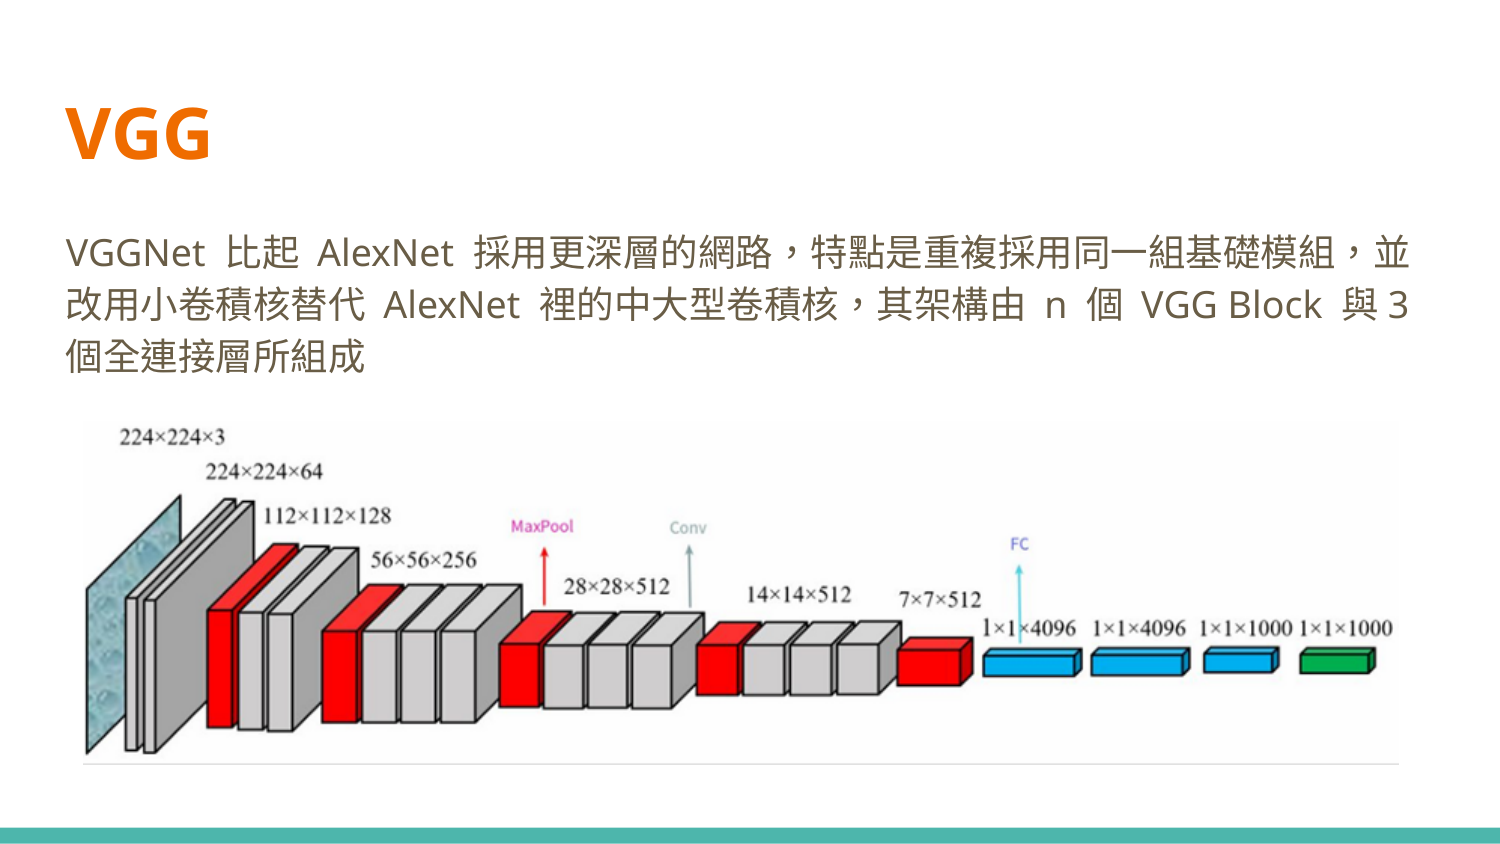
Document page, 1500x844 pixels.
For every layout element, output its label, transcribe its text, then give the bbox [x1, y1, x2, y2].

picture [83, 421, 1399, 765]
text_box VGG [51, 72, 1449, 189]
text_box VGGNet 比起 AlexNet 採用更深層的網路，特點是重複採用同一組基礎模組，並改用小卷積核替代 AlexNet 裡的中大型卷積核，其架構由 n 個 VGG Block 與3個全連接層所組成 [51, 207, 1449, 750]
